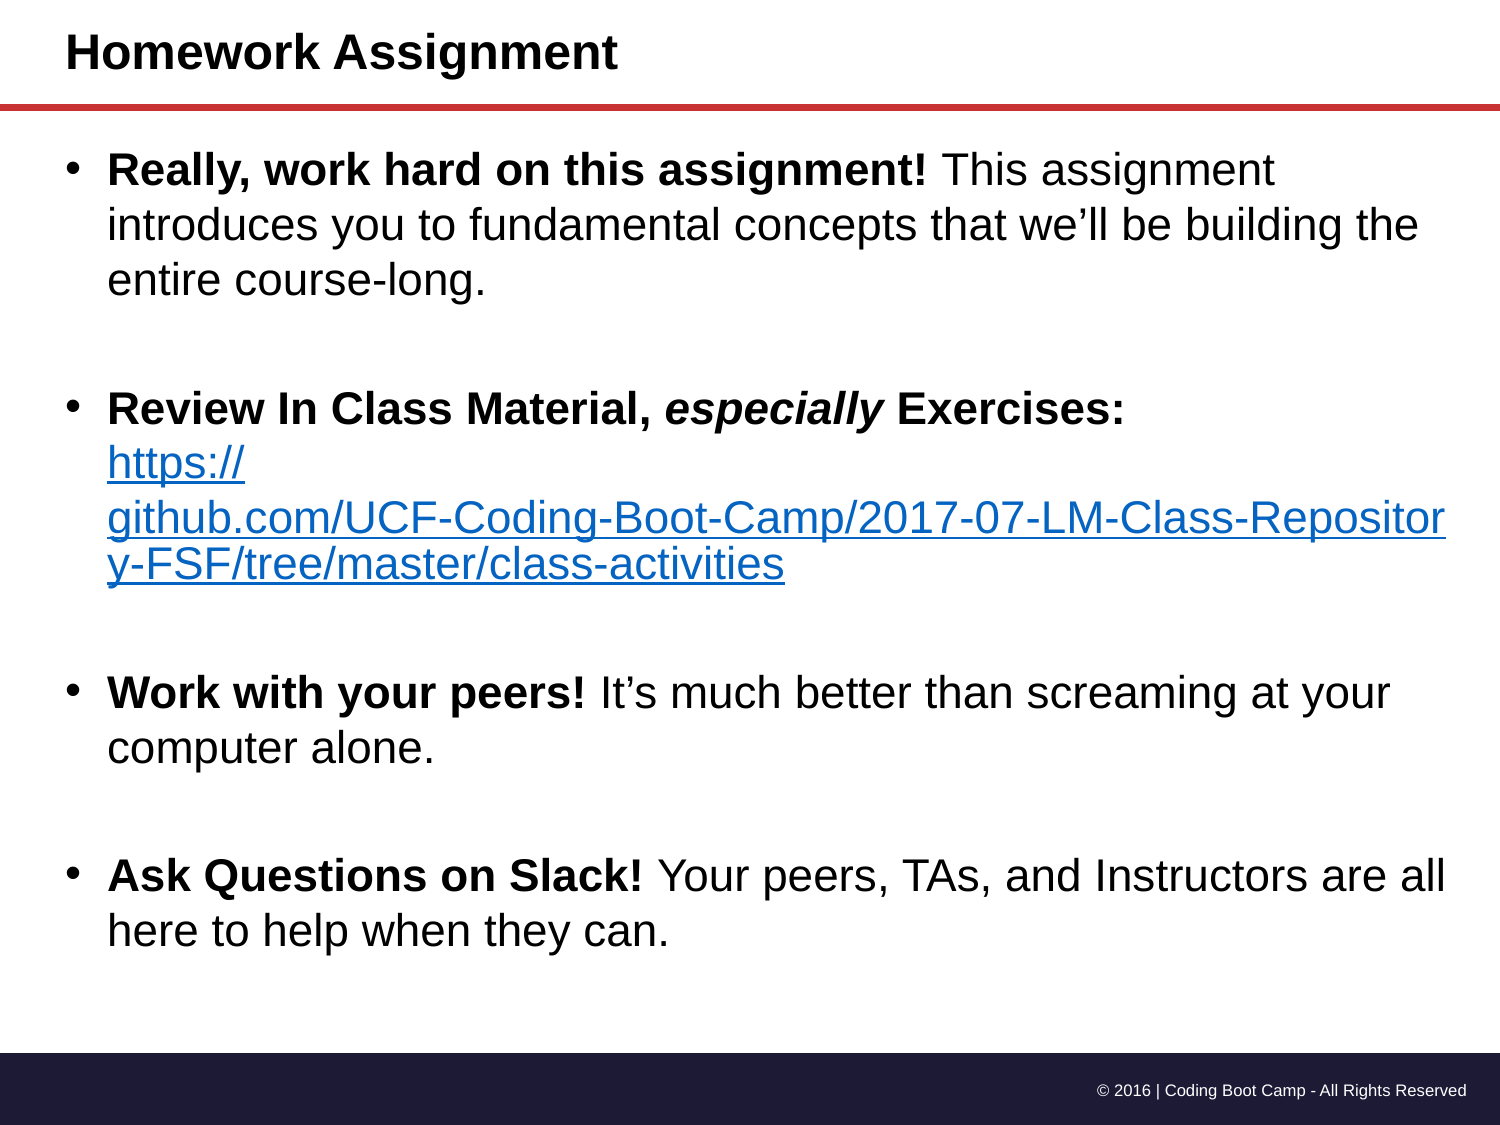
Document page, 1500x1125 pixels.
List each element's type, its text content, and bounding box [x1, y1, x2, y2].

title Homework Assignment [50, 0, 948, 108]
text_box Really, work hard on this assignment! This assignment introduces you to fundamental concepts that we’ll be building the entire course-long. Review In Class Material, especially Exercises: https://github.com/UCF-Coding-Boot-Camp/2017-07-LM-Class-Repository-FSF/tree/master/class-activities Work with your peers! It’s much better than screaming at your computer alone. Ask Questions on Slack! Your peers, TAs, and Instructors are all here to help when they can. [49, 125, 1484, 1035]
